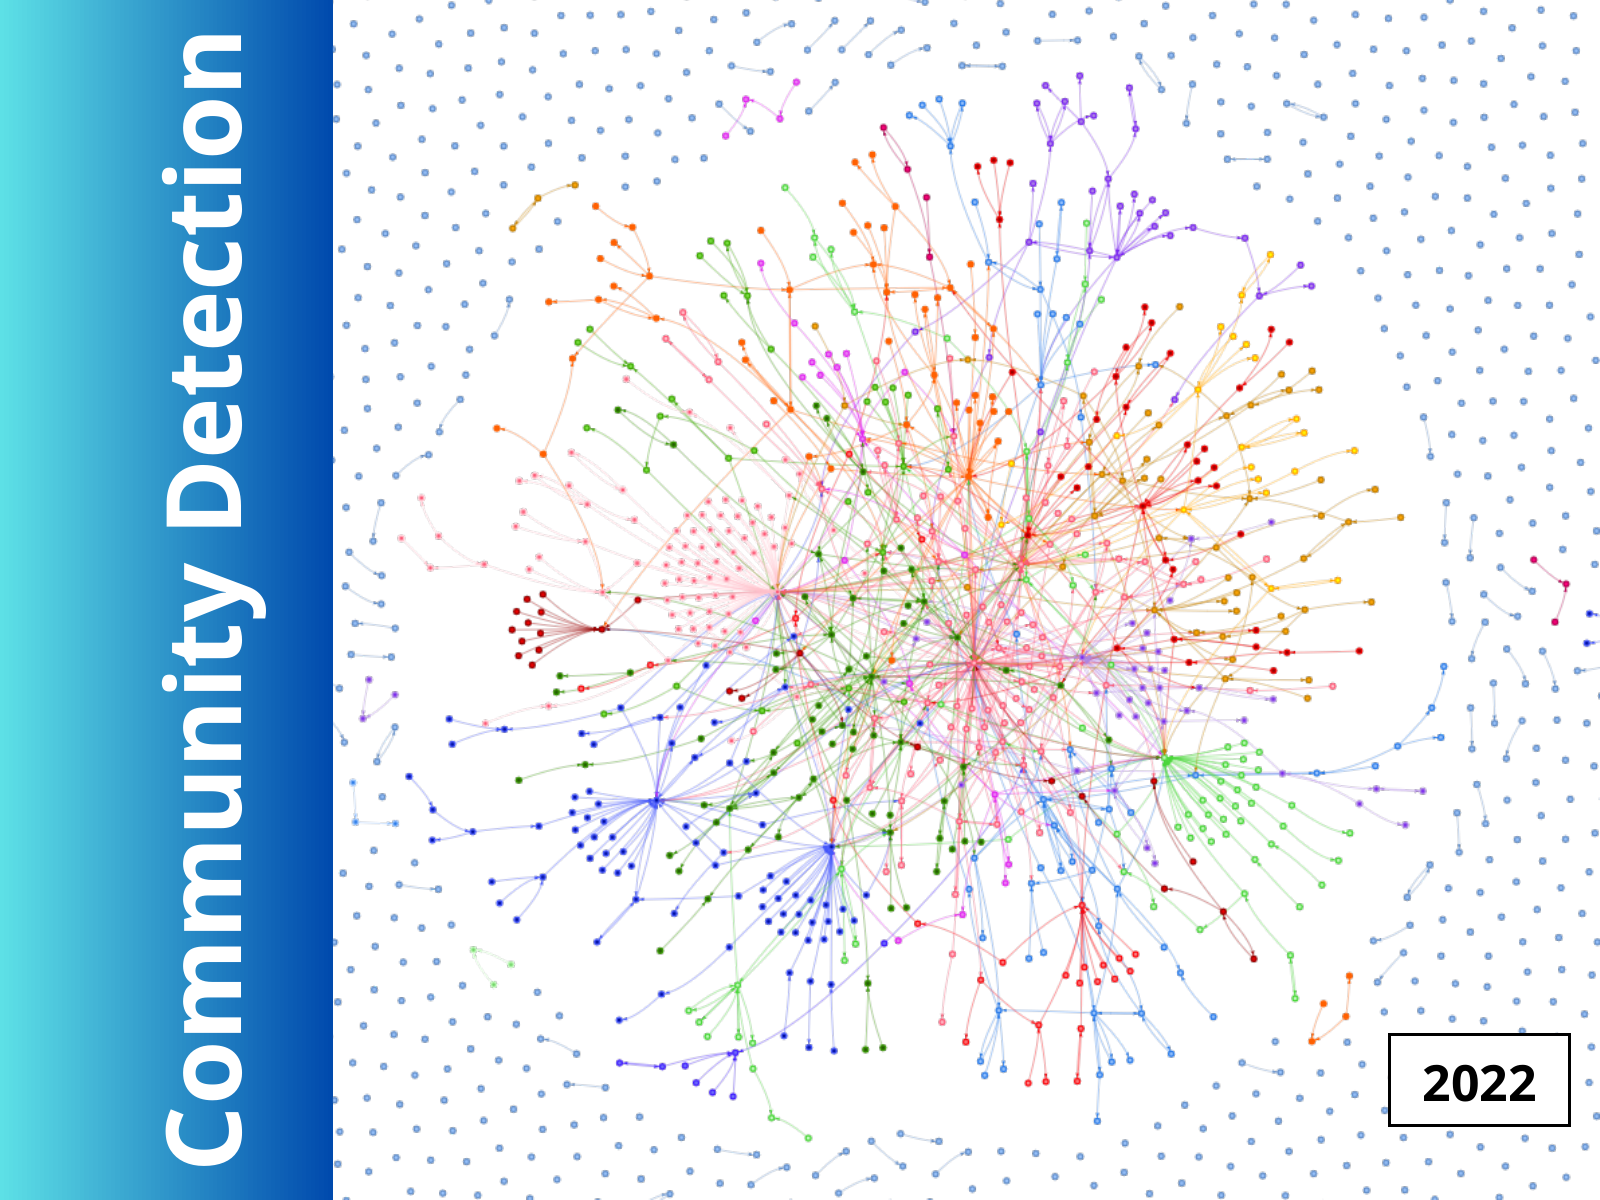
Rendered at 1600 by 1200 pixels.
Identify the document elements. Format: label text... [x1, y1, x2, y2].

text_box Community Detection [86, 15, 262, 1185]
text_box [332, 0, 1600, 1200]
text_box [1389, 1013, 1571, 1126]
text_box [0, 0, 332, 1200]
